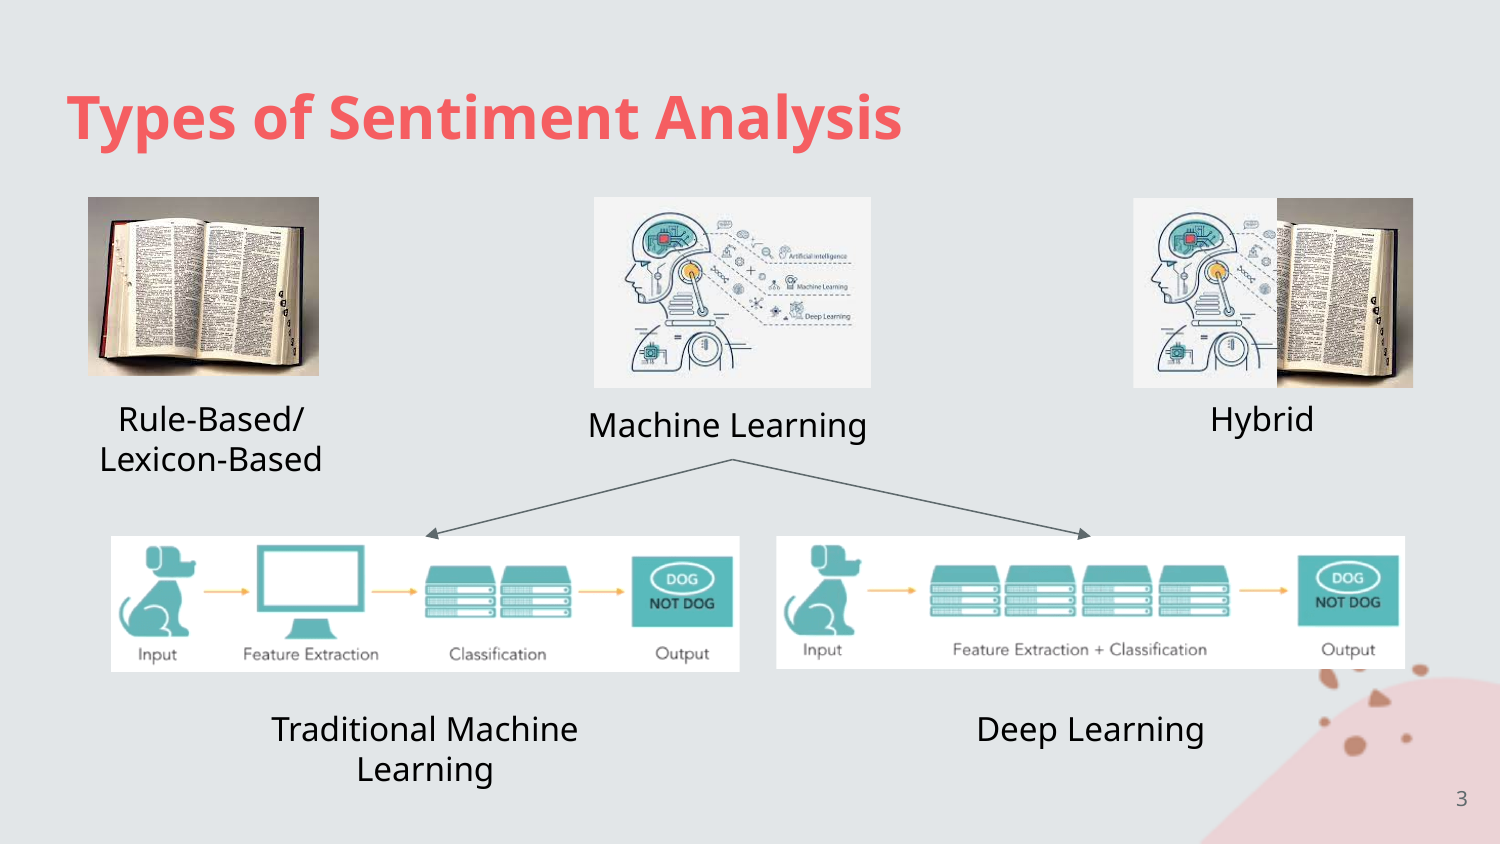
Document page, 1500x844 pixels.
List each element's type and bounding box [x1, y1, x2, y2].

picture [0, 0, 1500, 844]
text_box [732, 460, 1091, 537]
text_box [425, 460, 730, 537]
